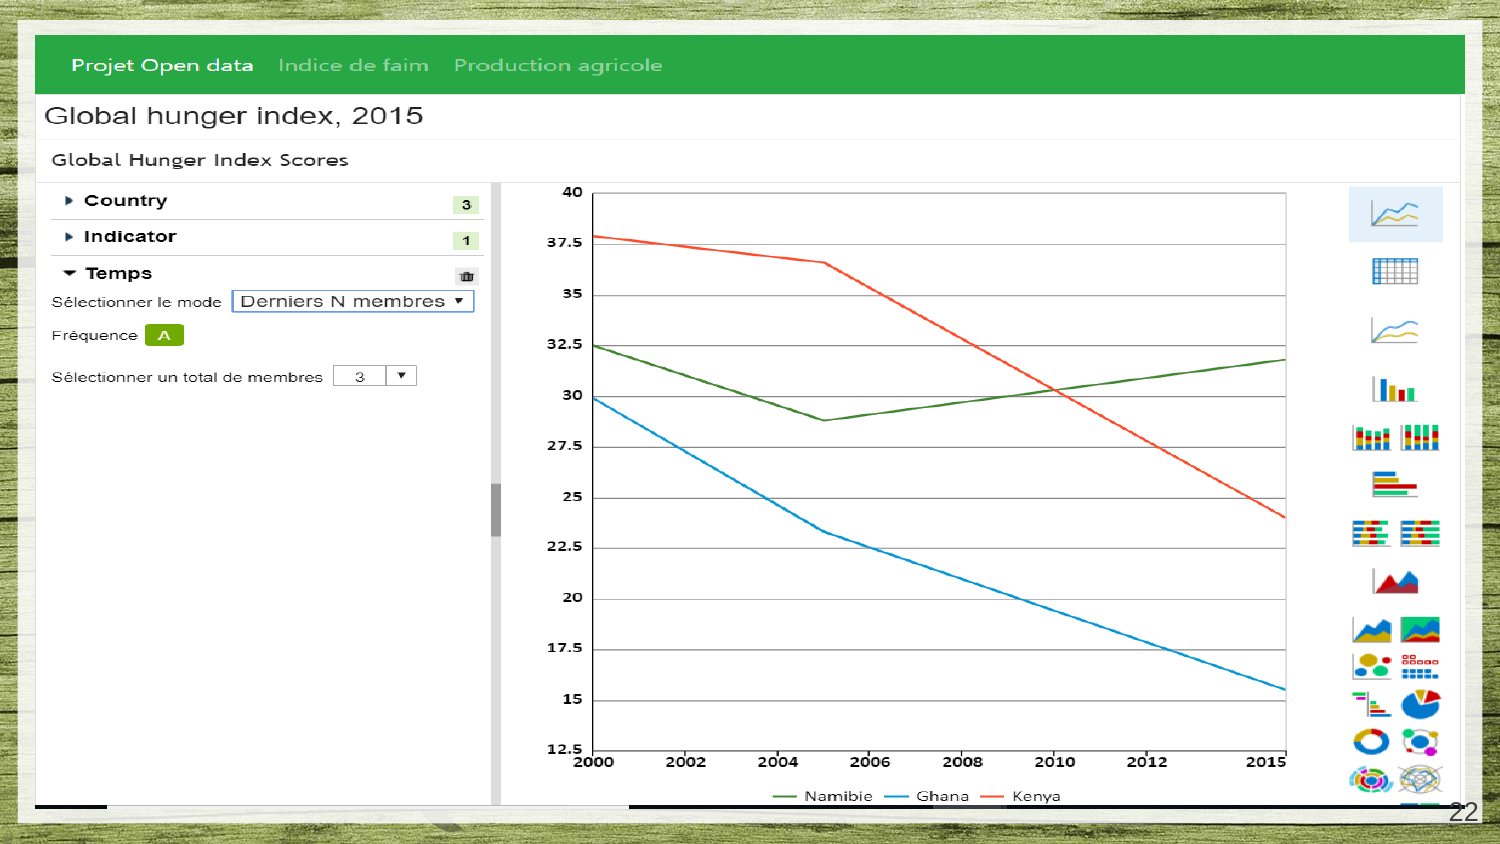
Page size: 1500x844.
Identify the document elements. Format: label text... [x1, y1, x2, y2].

slide_number ‹#› [1403, 779, 1494, 844]
picture [35, 35, 1465, 809]
picture [0, 0, 1500, 844]
